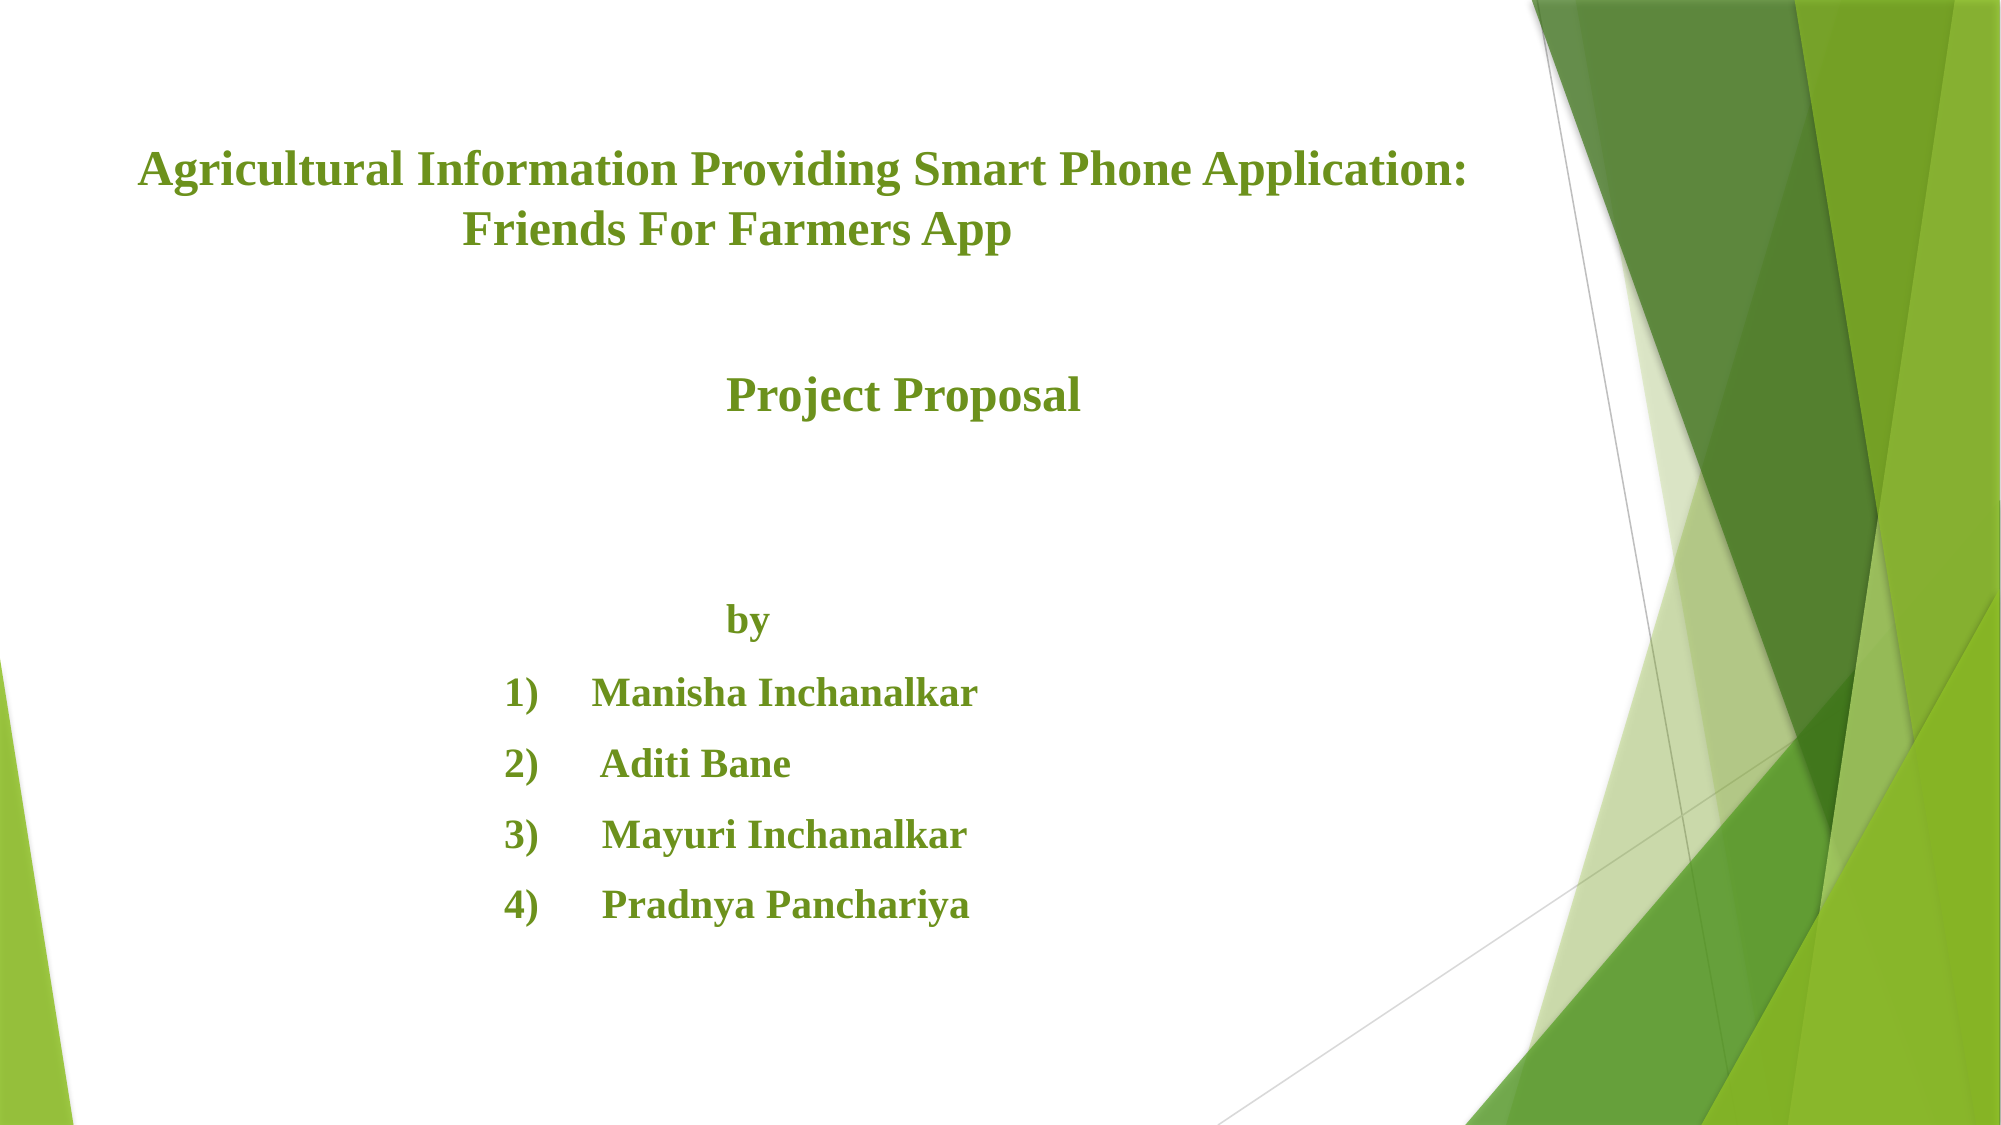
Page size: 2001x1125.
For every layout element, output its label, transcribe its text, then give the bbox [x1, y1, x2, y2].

title Agricultural Information Providing Smart Phone Application: Friends For Farmers App [59, 127, 1535, 284]
list Project Proposal by 1) Manisha Inchanalkar 2) Aditi Bane 3) Mayuri Inchanalkar 4) Pradnya Panchariya [111, 354, 1535, 1057]
